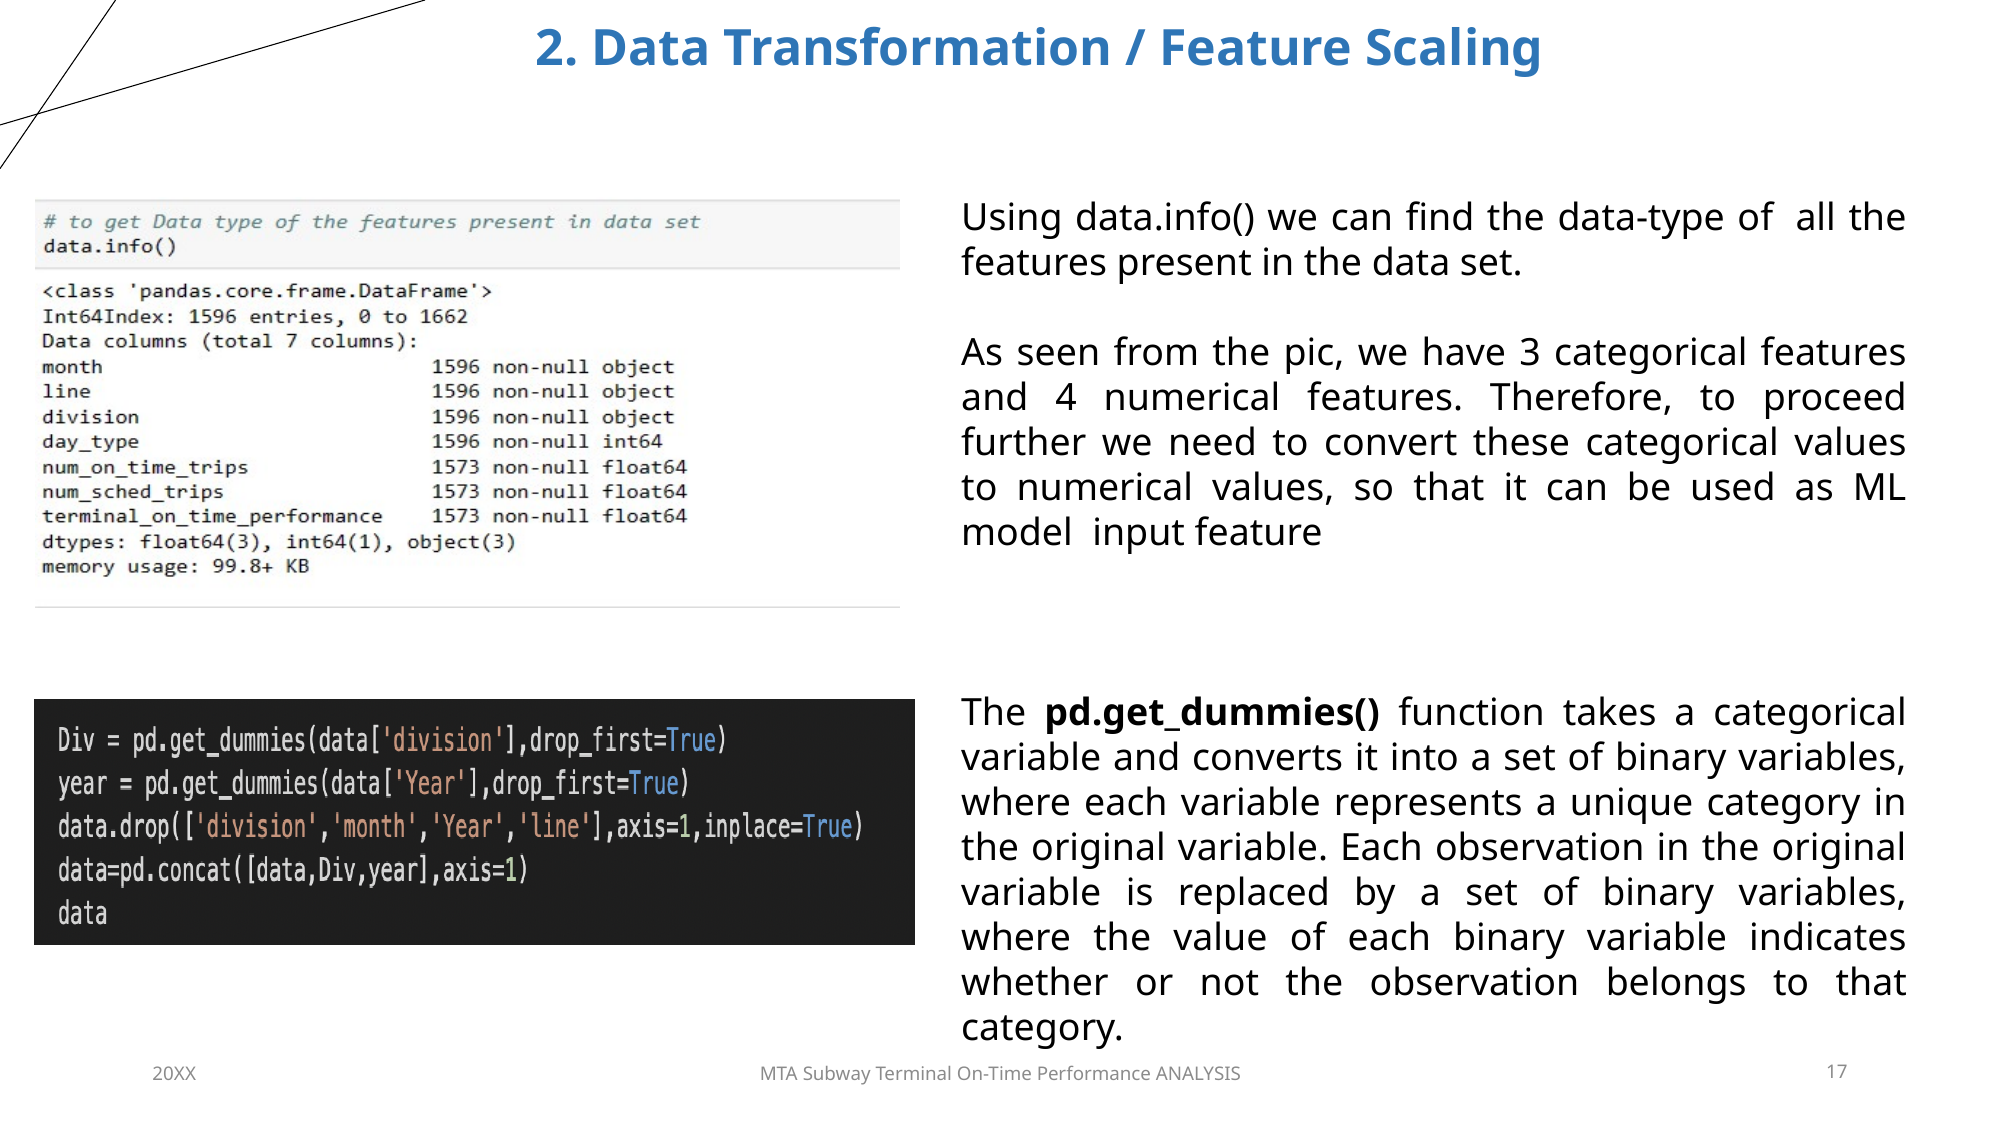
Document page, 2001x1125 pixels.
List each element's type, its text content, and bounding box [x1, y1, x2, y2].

slide_number 17 [1412, 1055, 1863, 1103]
picture [34, 699, 915, 945]
text_box 2. Data Transformation / Feature Scaling [520, 8, 2000, 184]
footer MTA Subway Terminal On-Time Performance ANALYSIS [662, 1042, 1338, 1103]
slide_number 20XX [137, 1042, 588, 1103]
picture [35, 197, 900, 608]
text_box Using data.info() we can find the data-type of all the features present in the data set. As seen from the pic, we have 3 categorical features and 4 numerical features. Therefore, to proceed further we need to convert these categorical values to numerical values, so that it can be used as ML model input feature The pd.get_dummies() function takes a categorical variable and converts it into a set of binary variables, where each variable represents a unique category in the original variable. Each observation in the original variable is replaced by a set of binary variables, where the value of each binary variable indicates whether or not the observation belongs to that category. [946, 184, 1923, 1055]
